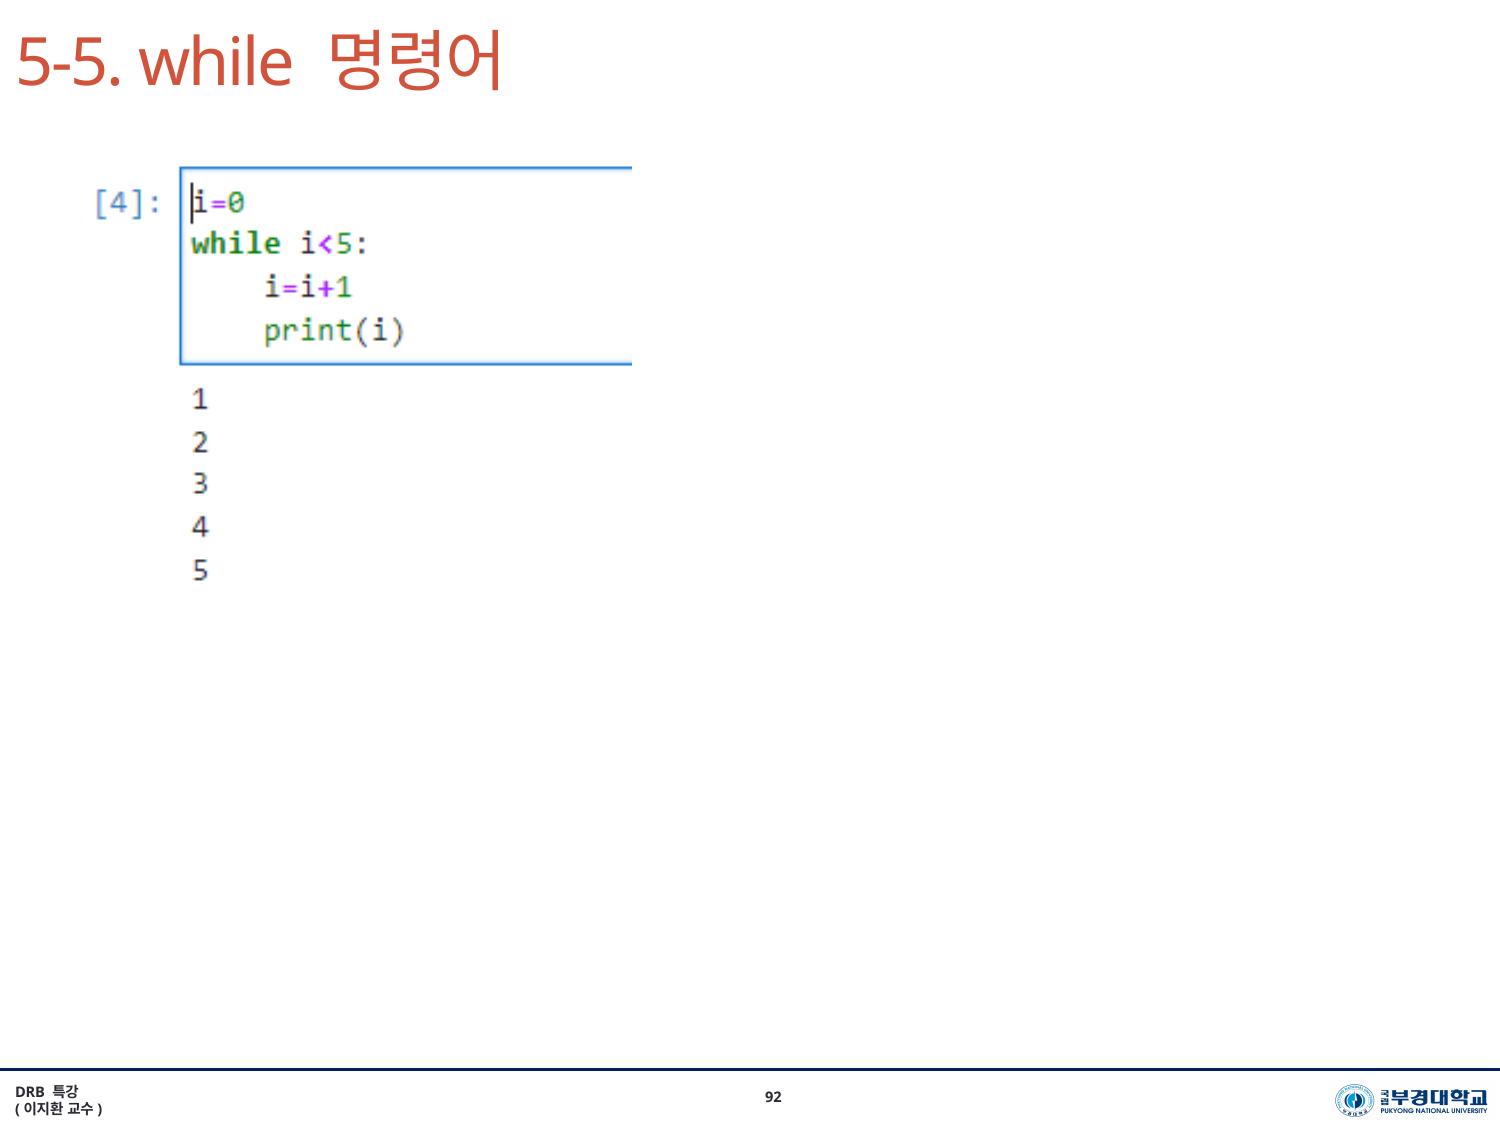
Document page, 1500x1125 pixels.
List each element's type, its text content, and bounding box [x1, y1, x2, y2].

slide_number DRB 특강 (이지환 교수) [0, 1082, 303, 1118]
picture [1330, 1079, 1495, 1121]
title 5-5. while 명령어 [0, 1, 1500, 116]
picture [74, 149, 632, 607]
